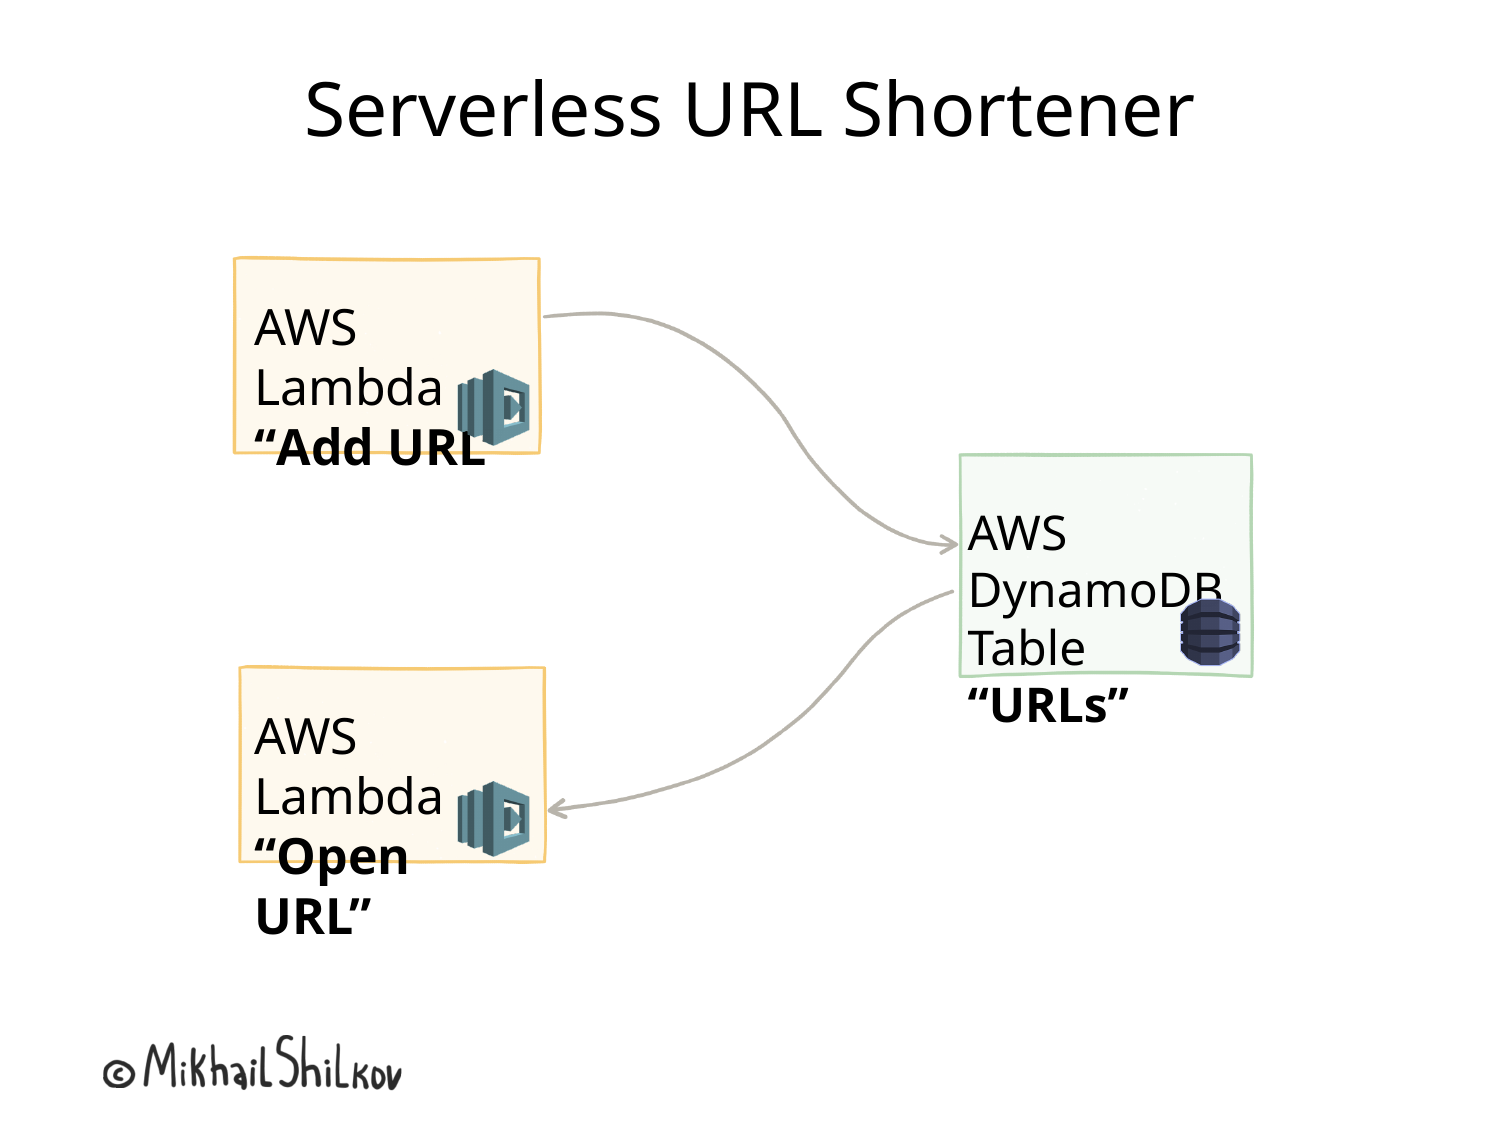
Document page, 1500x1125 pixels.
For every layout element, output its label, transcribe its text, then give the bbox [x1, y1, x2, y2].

title Serverless URL Shortener [103, 52, 1397, 173]
text_box AWS Lambda “Open URL” [239, 878, 549, 952]
picture [223, 244, 1264, 878]
